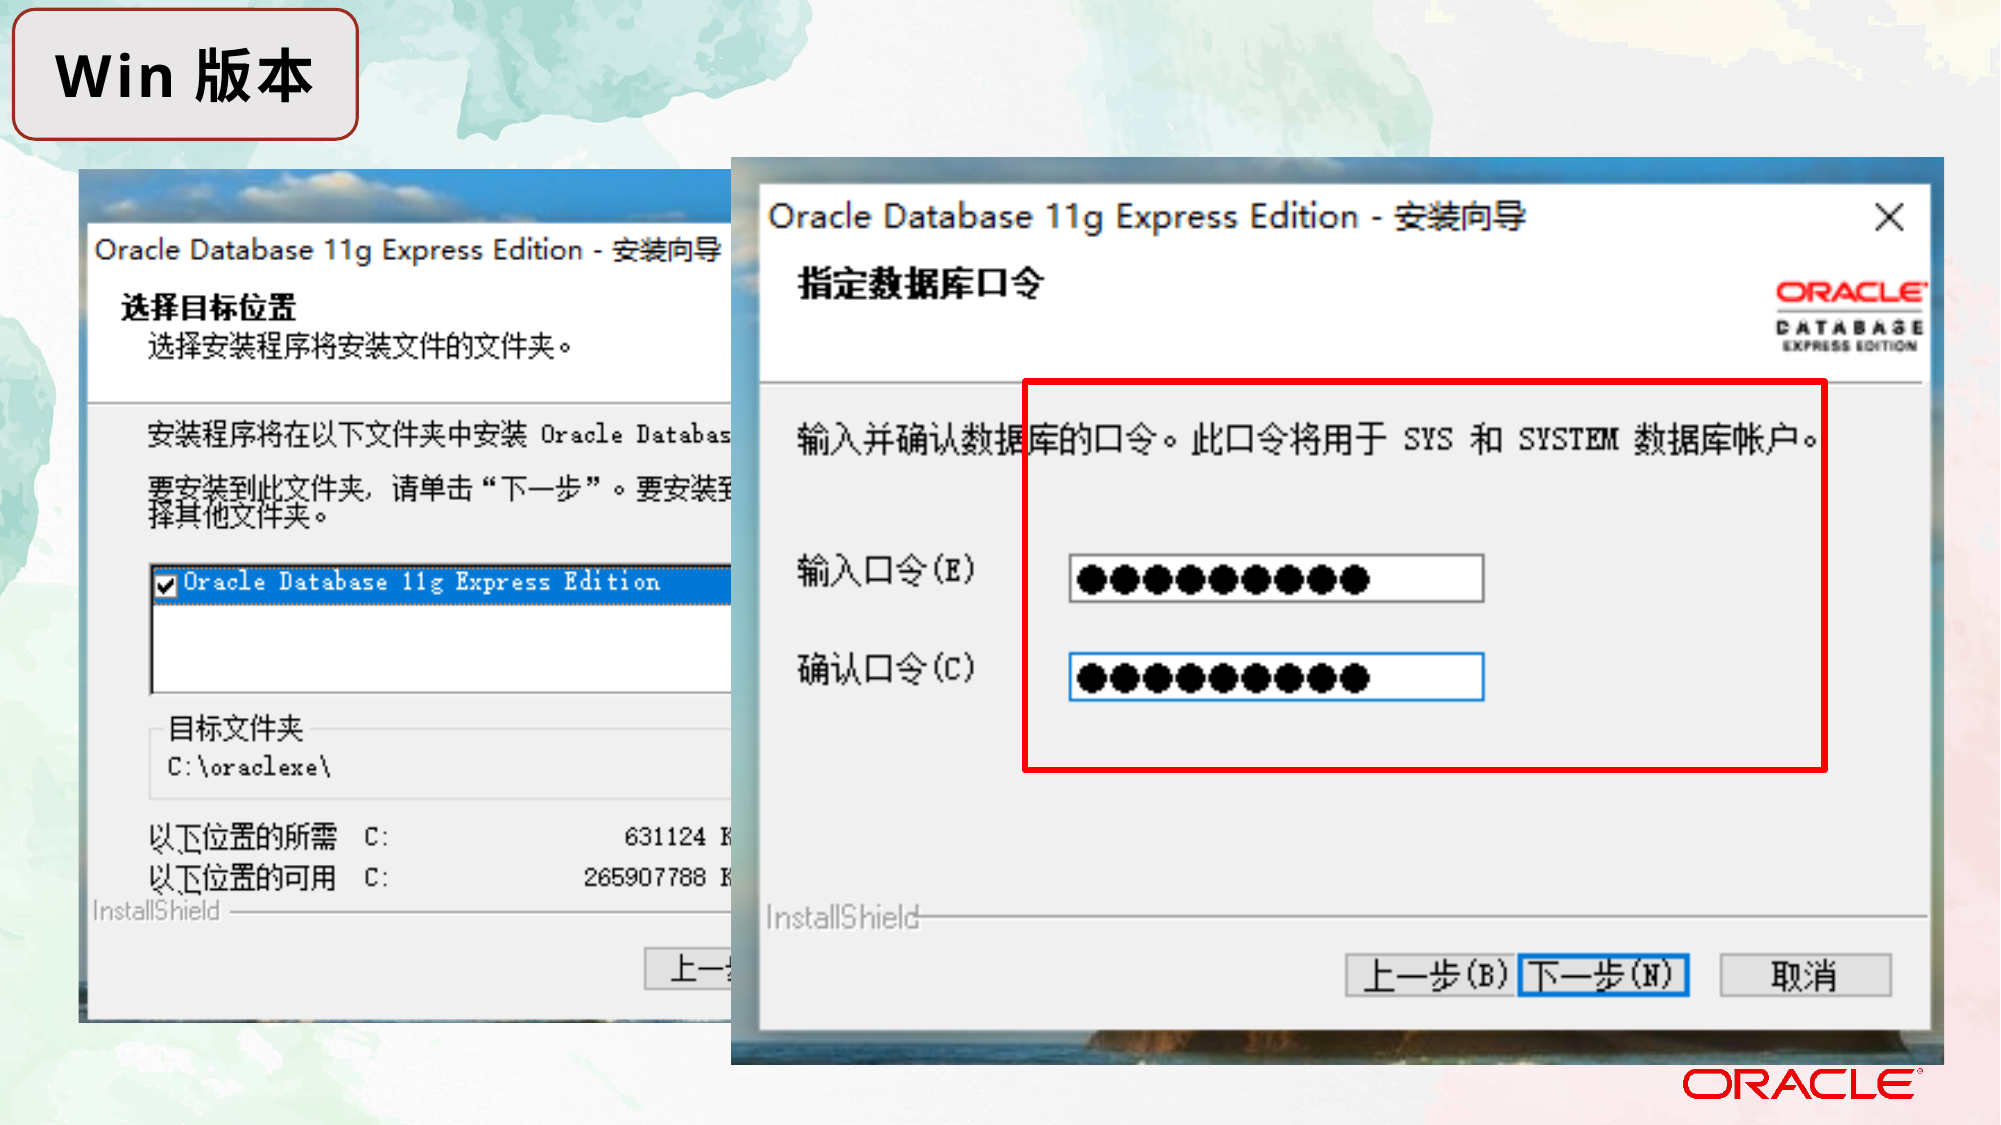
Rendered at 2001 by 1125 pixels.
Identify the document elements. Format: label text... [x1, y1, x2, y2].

text_box Win版本 [11, 7, 359, 141]
picture [0, 0, 2000, 1125]
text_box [730, 157, 1945, 1065]
